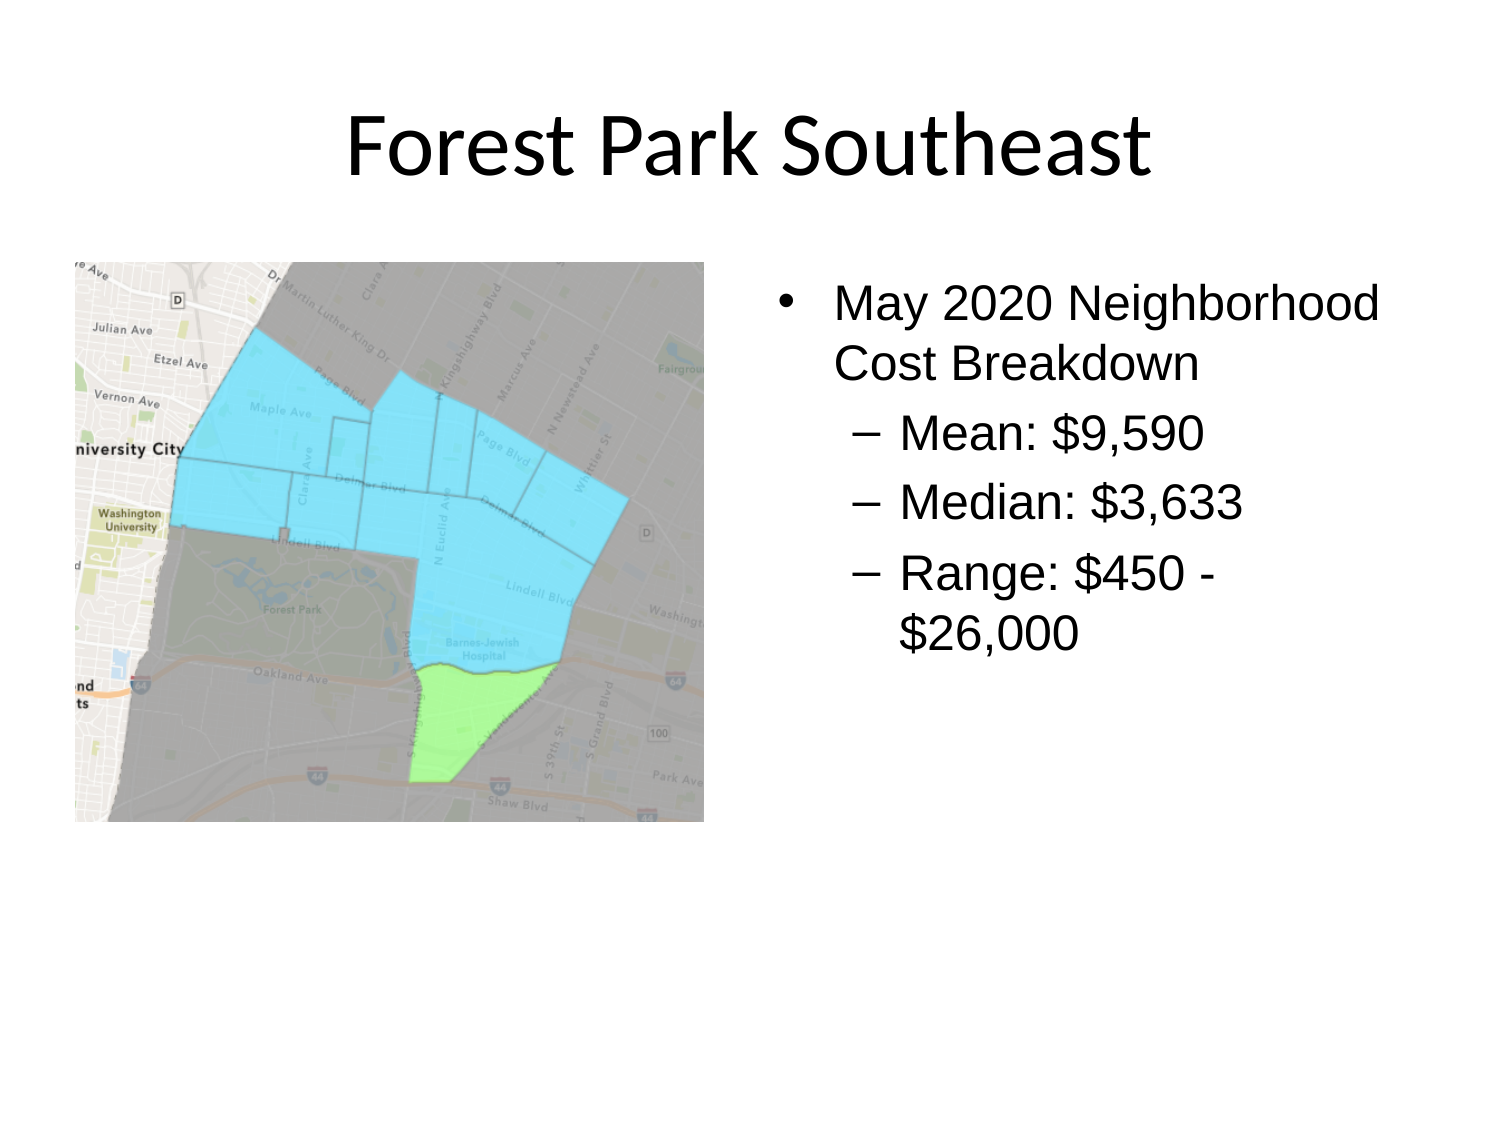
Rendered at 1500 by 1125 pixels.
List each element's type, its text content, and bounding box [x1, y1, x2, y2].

list May 2020 Neighborhood Cost Breakdown Mean: $9,590 Median: $3,633 Range: $450 - $26,000 [762, 262, 1425, 1005]
title Forest Park Southeast [75, 45, 1425, 233]
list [74, 262, 704, 823]
